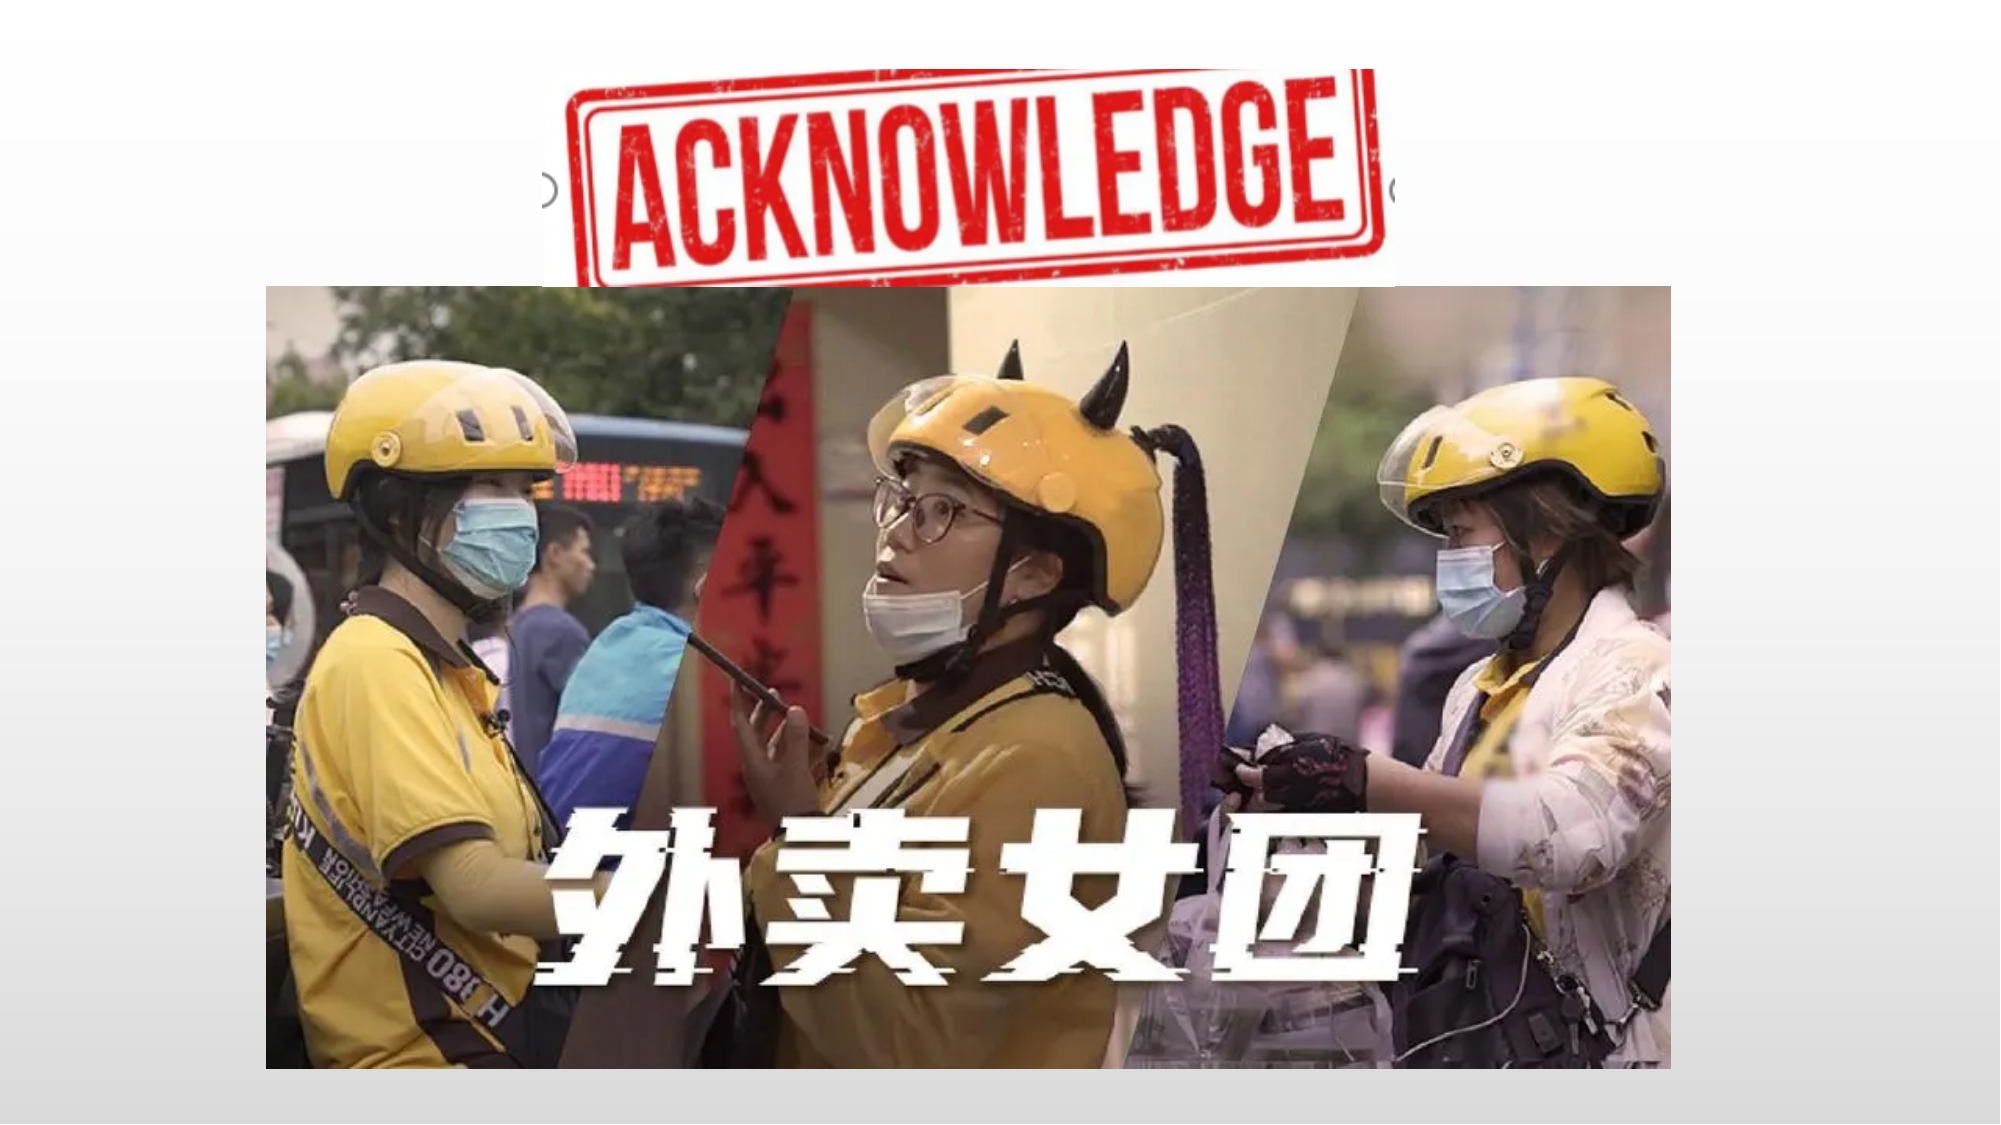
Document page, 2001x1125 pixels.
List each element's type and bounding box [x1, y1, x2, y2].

picture [0, 0, 2001, 1125]
list [542, 69, 1395, 287]
